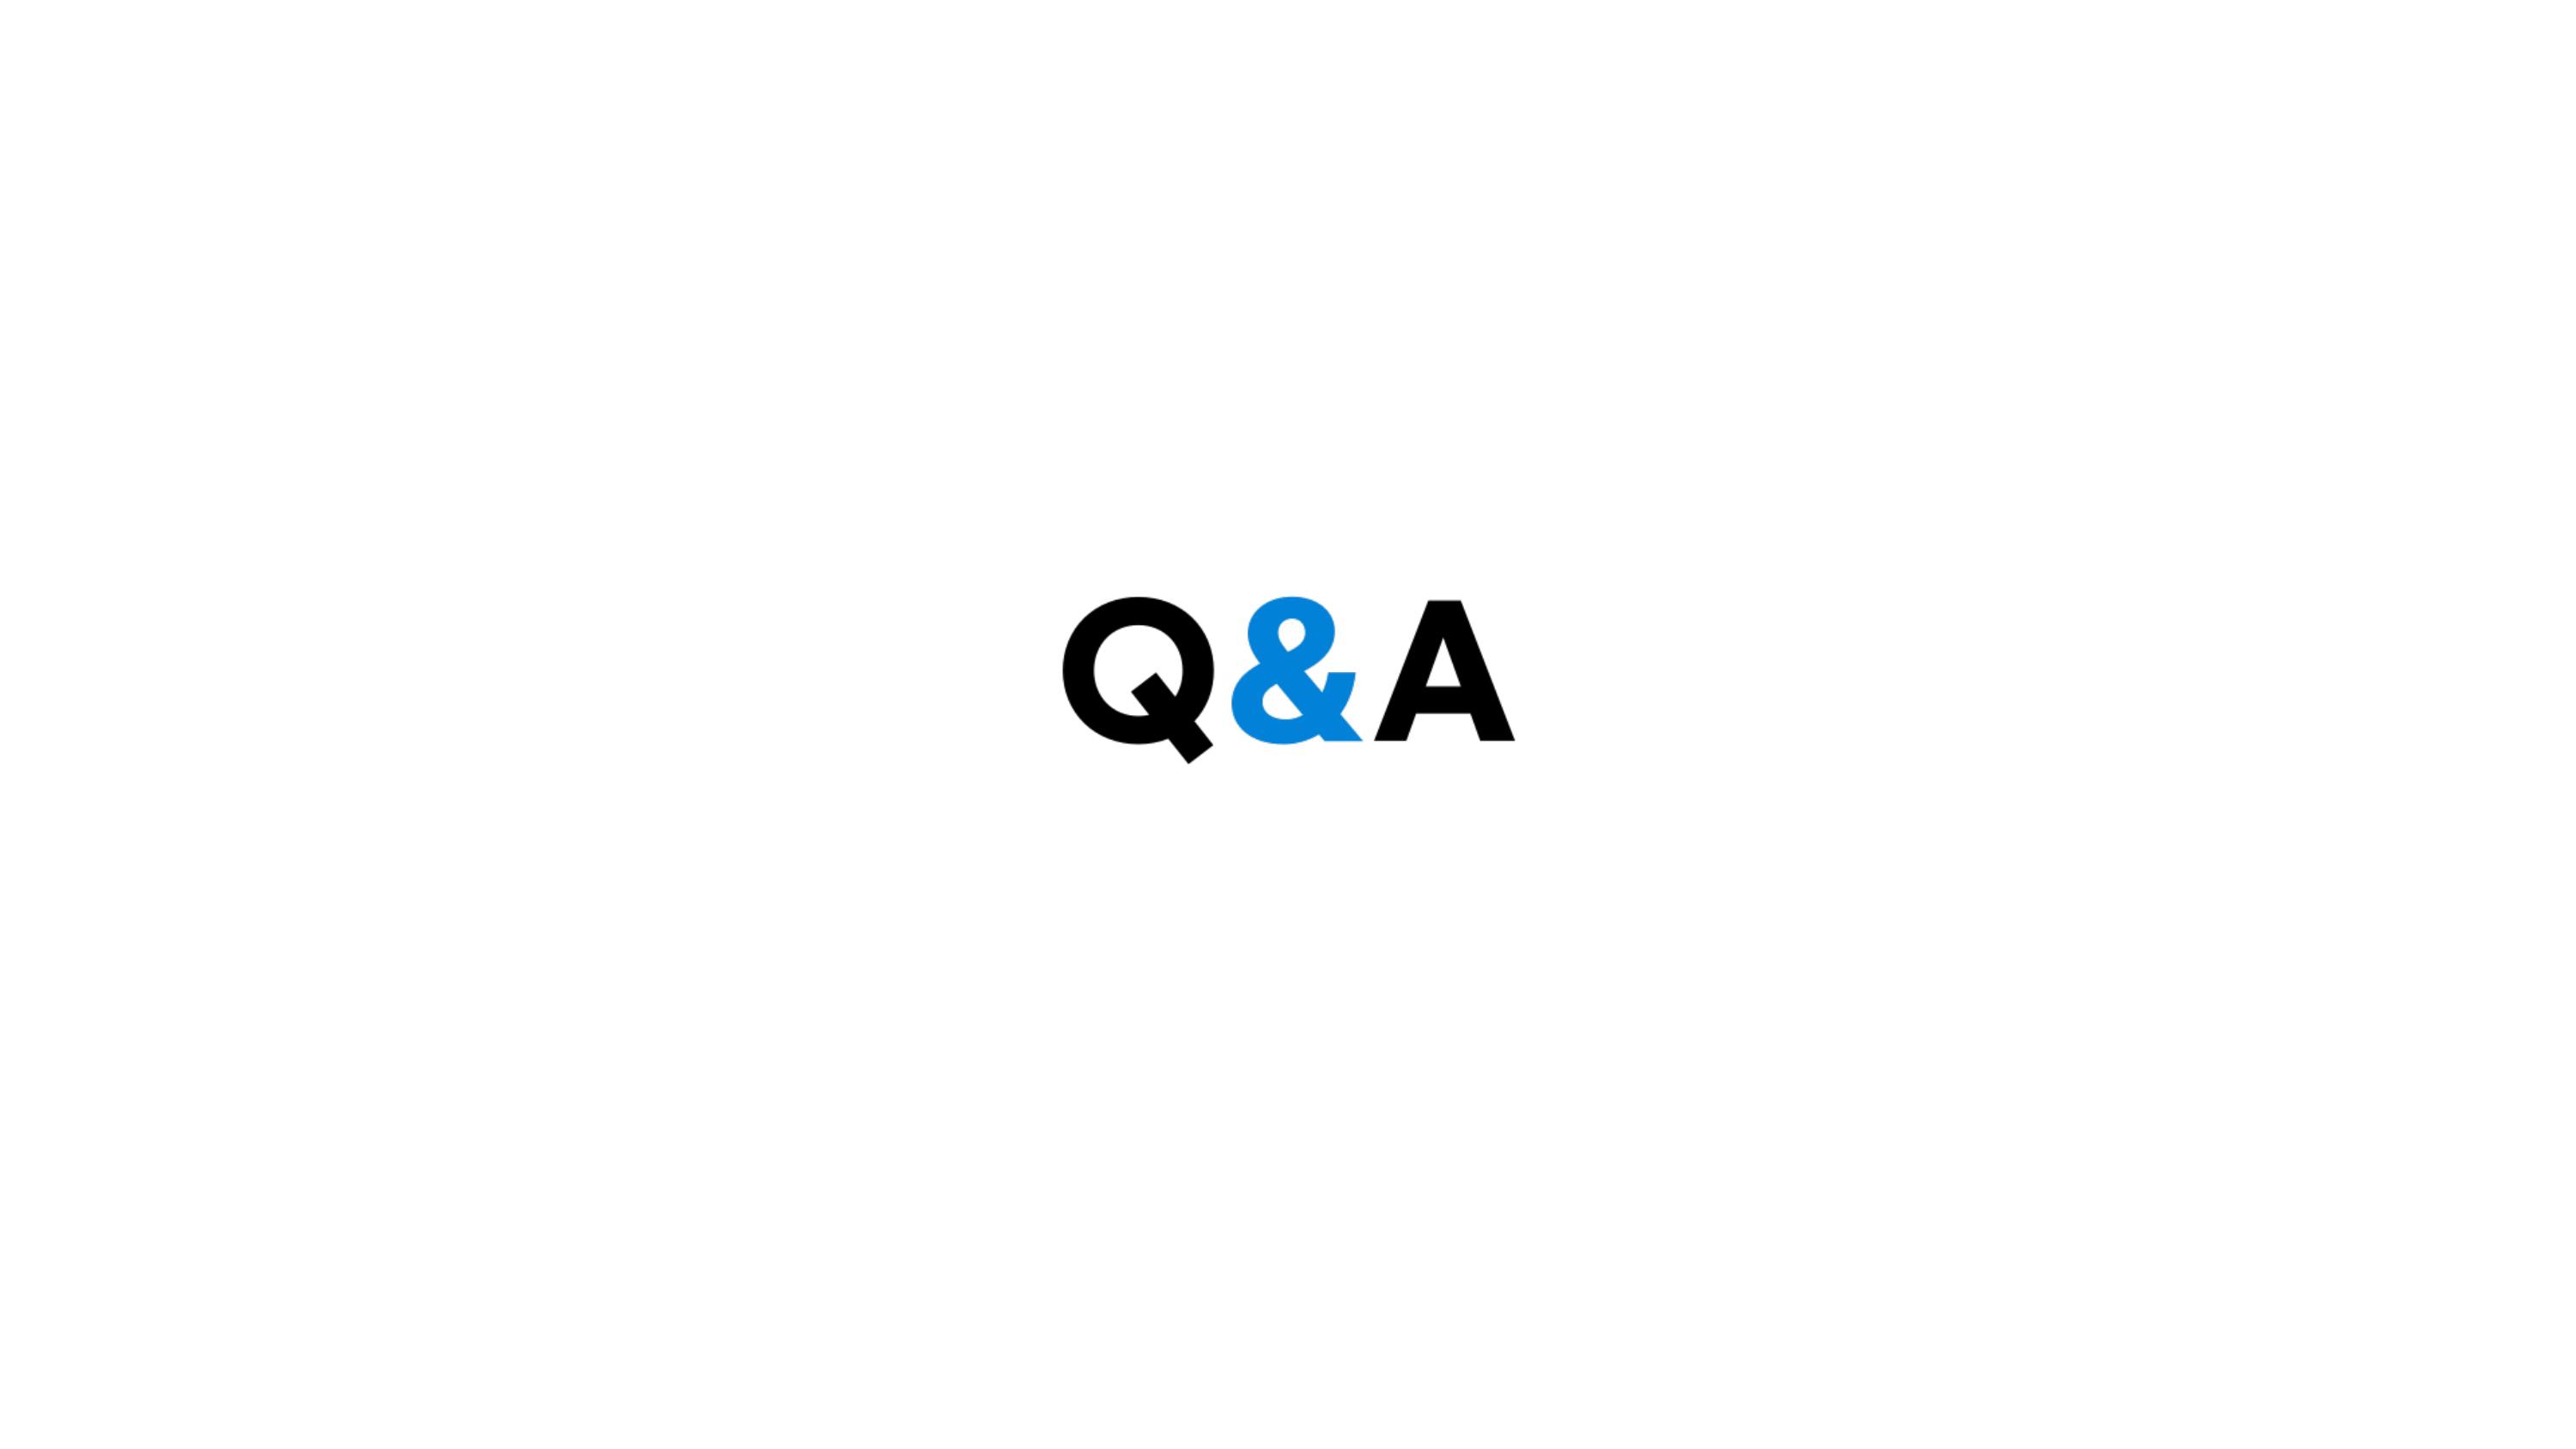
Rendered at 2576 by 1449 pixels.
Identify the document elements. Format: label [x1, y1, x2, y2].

picture [872, 541, 1602, 885]
